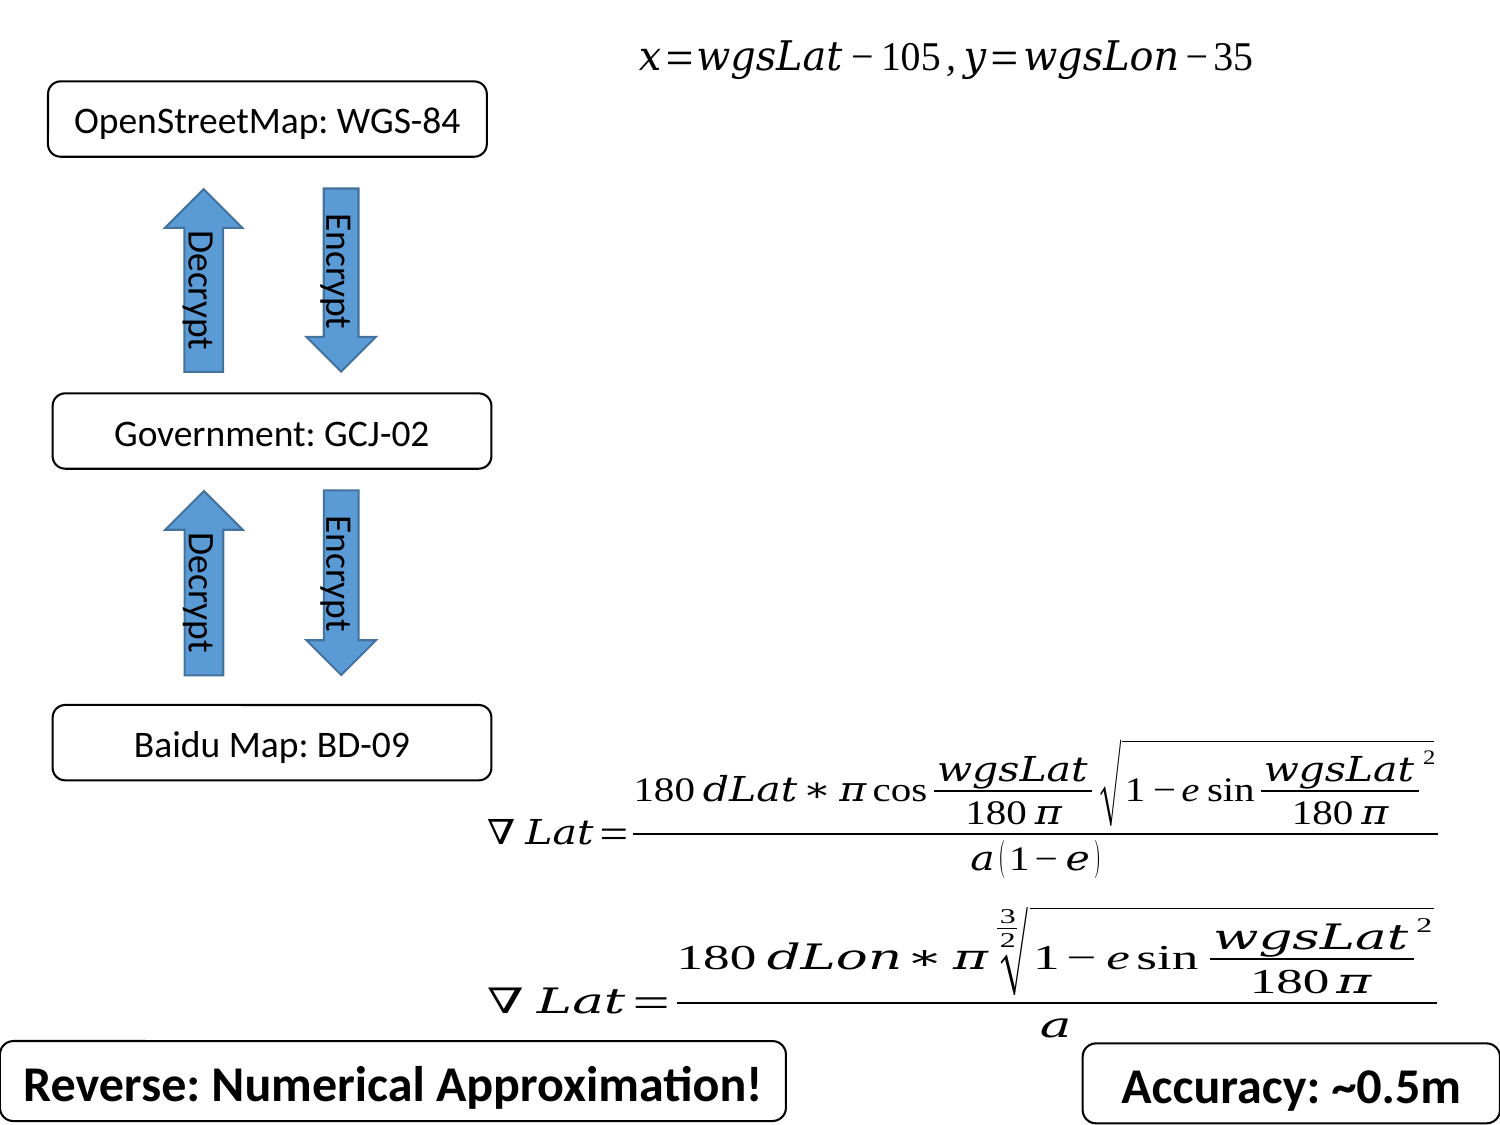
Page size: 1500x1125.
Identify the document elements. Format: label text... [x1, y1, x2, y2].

text_box OpenStreetMap: WGS-84 [46, 80, 488, 158]
text_box Baidu Map: BD-09 [51, 703, 493, 782]
text_box Decrypt [162, 187, 245, 373]
text_box Encrypt [303, 187, 379, 374]
text_box Government: GCJ-02 [51, 392, 493, 470]
text_box Reverse: Numerical Approximation! [0, 1039, 787, 1123]
slide_number 18 [1059, 1042, 1091, 1103]
text_box Decrypt [162, 489, 246, 677]
text_box Accuracy: ~0.5m [1081, 1042, 1500, 1125]
text_box Encrypt [304, 489, 379, 677]
